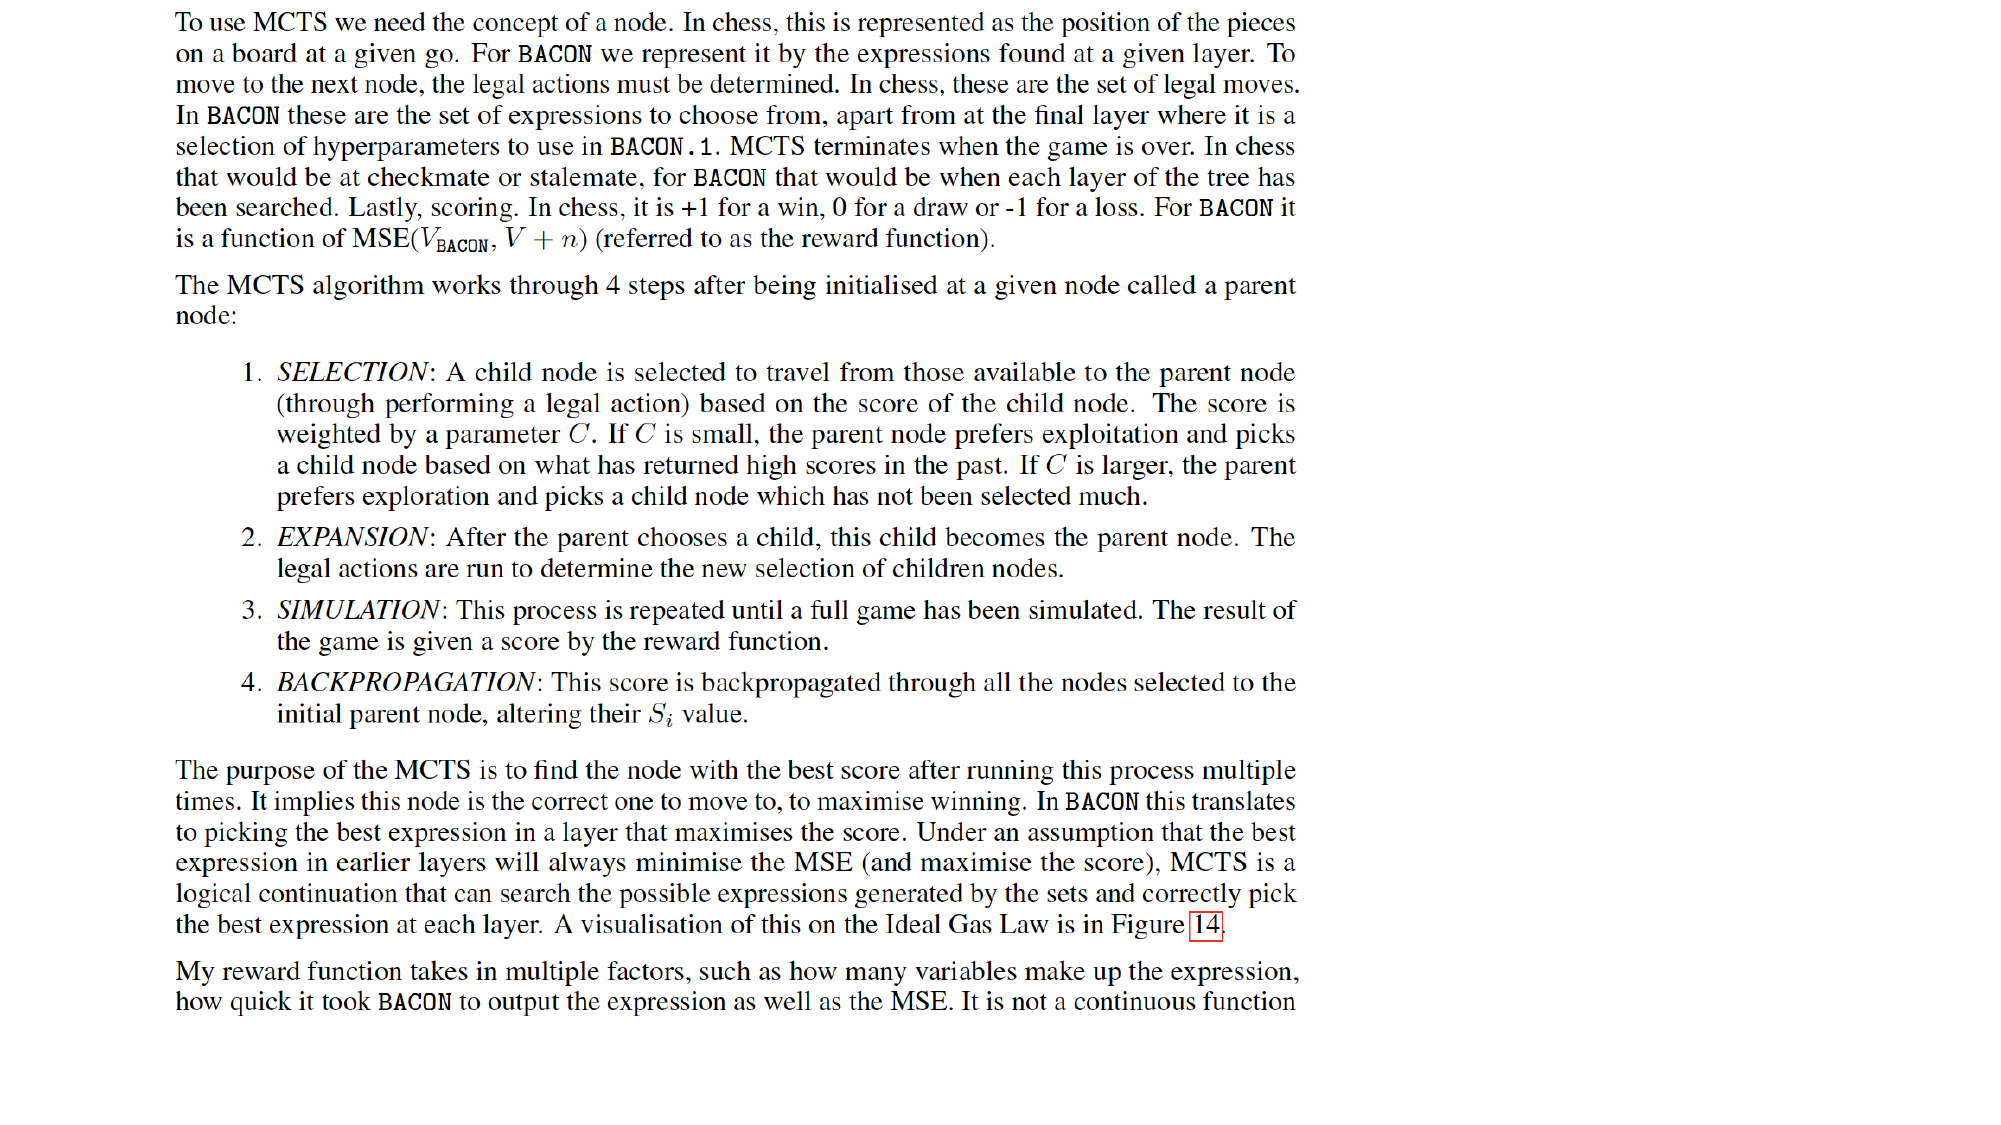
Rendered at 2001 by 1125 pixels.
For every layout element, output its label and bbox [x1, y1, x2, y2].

picture [151, 0, 1465, 1047]
